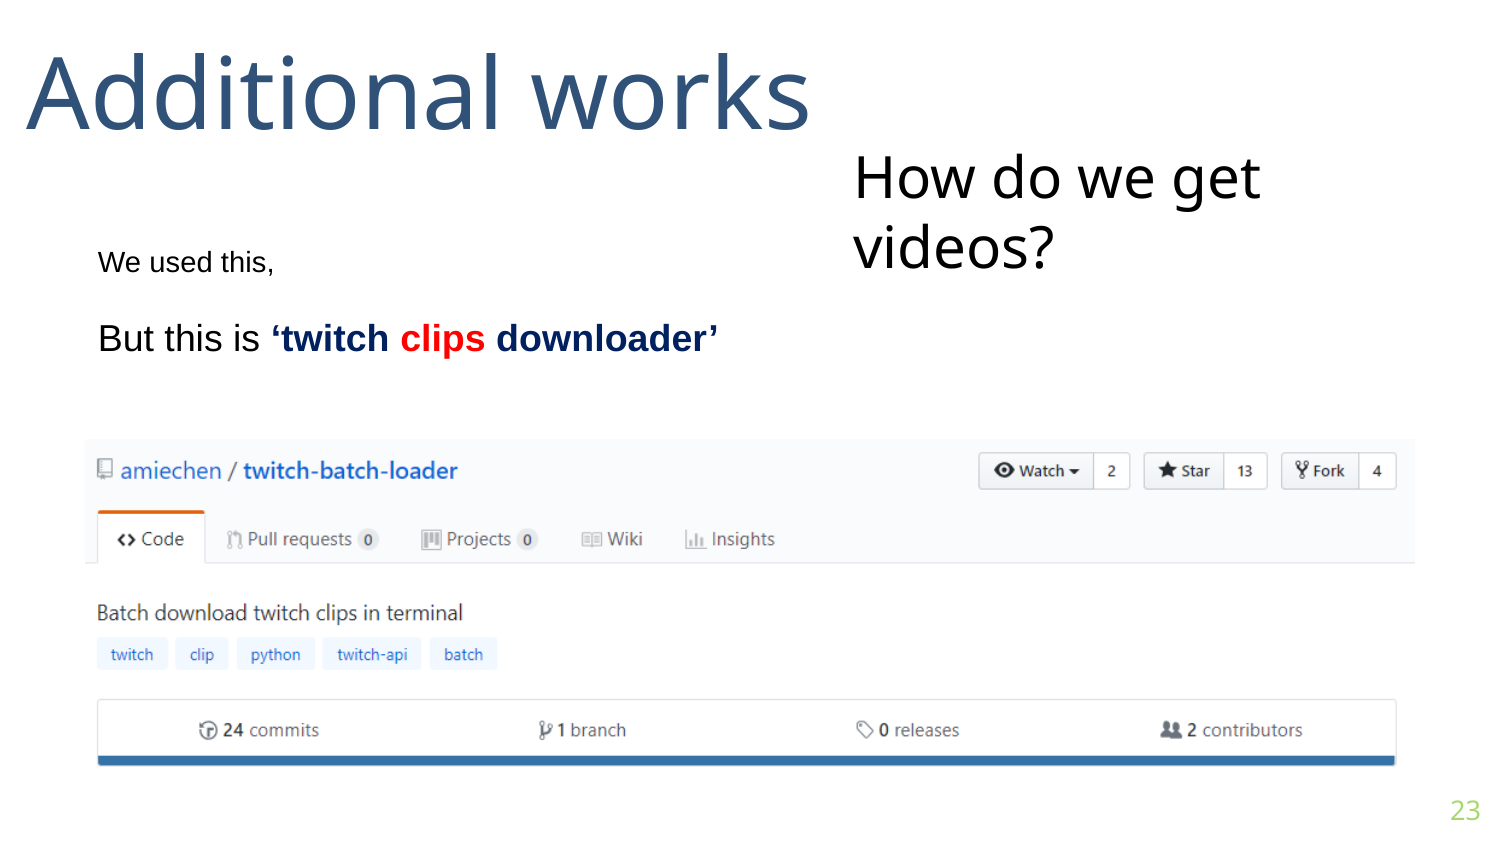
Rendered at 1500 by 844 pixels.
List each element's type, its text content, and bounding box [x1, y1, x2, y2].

text_box Additional works [26, 8, 1060, 150]
text_box How do we get videos? [838, 132, 1482, 219]
text_box We used this, But this is ‘twitch clips downloader’ [83, 236, 743, 366]
slide_number 23 [1391, 779, 1482, 844]
picture [85, 439, 1415, 780]
